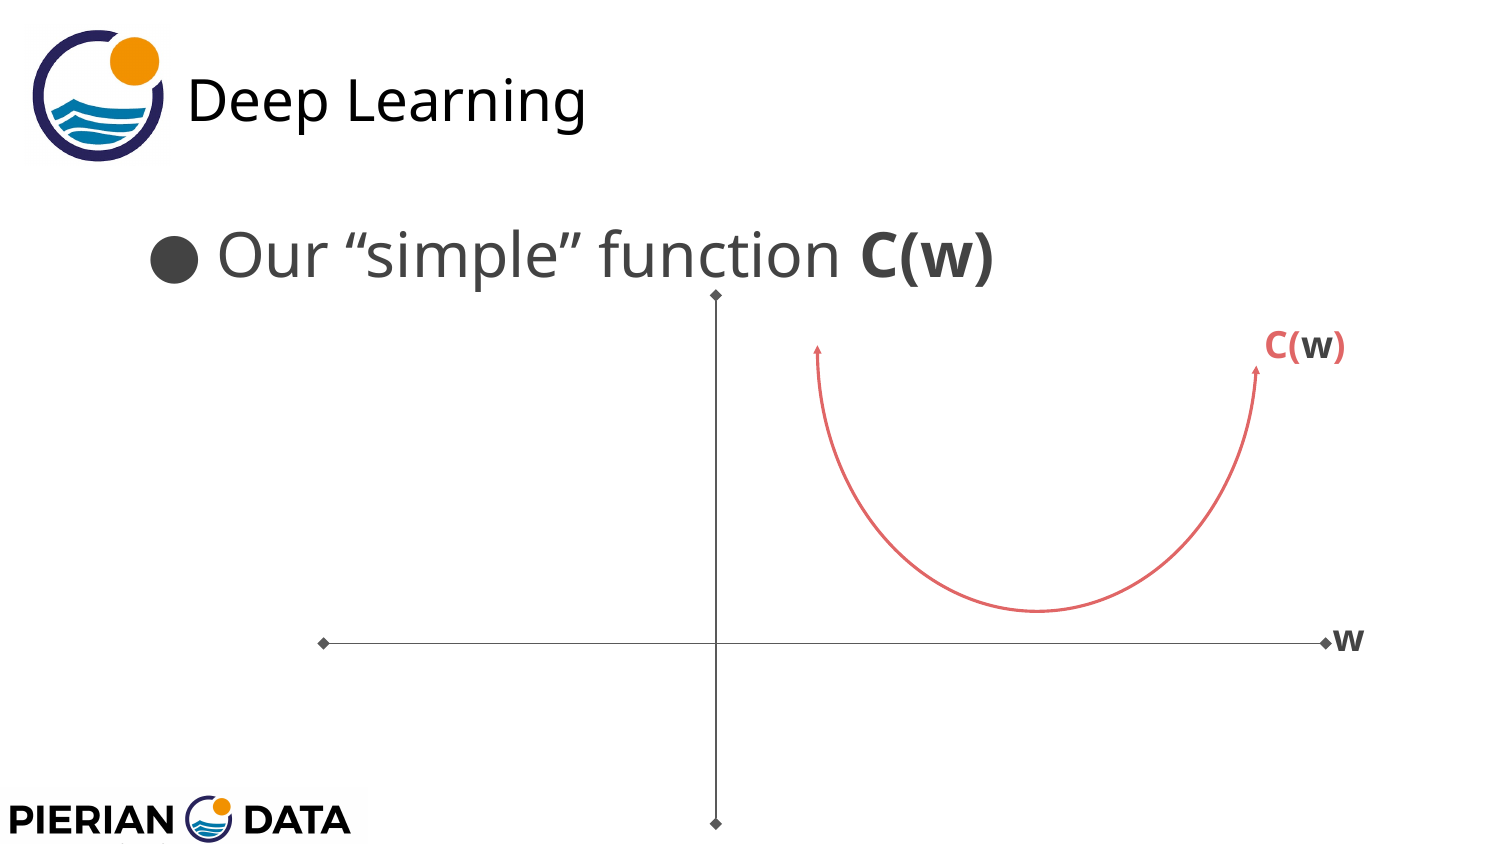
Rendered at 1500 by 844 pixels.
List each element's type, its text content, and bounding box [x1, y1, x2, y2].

picture [24, 24, 172, 167]
text_box [813, 345, 1254, 612]
list C(w) [1249, 305, 1500, 395]
picture [0, 787, 368, 844]
title Deep Learning [176, 48, 1449, 143]
list w [1317, 599, 1444, 688]
list Our “simple” function C(w) [51, 189, 1449, 316]
